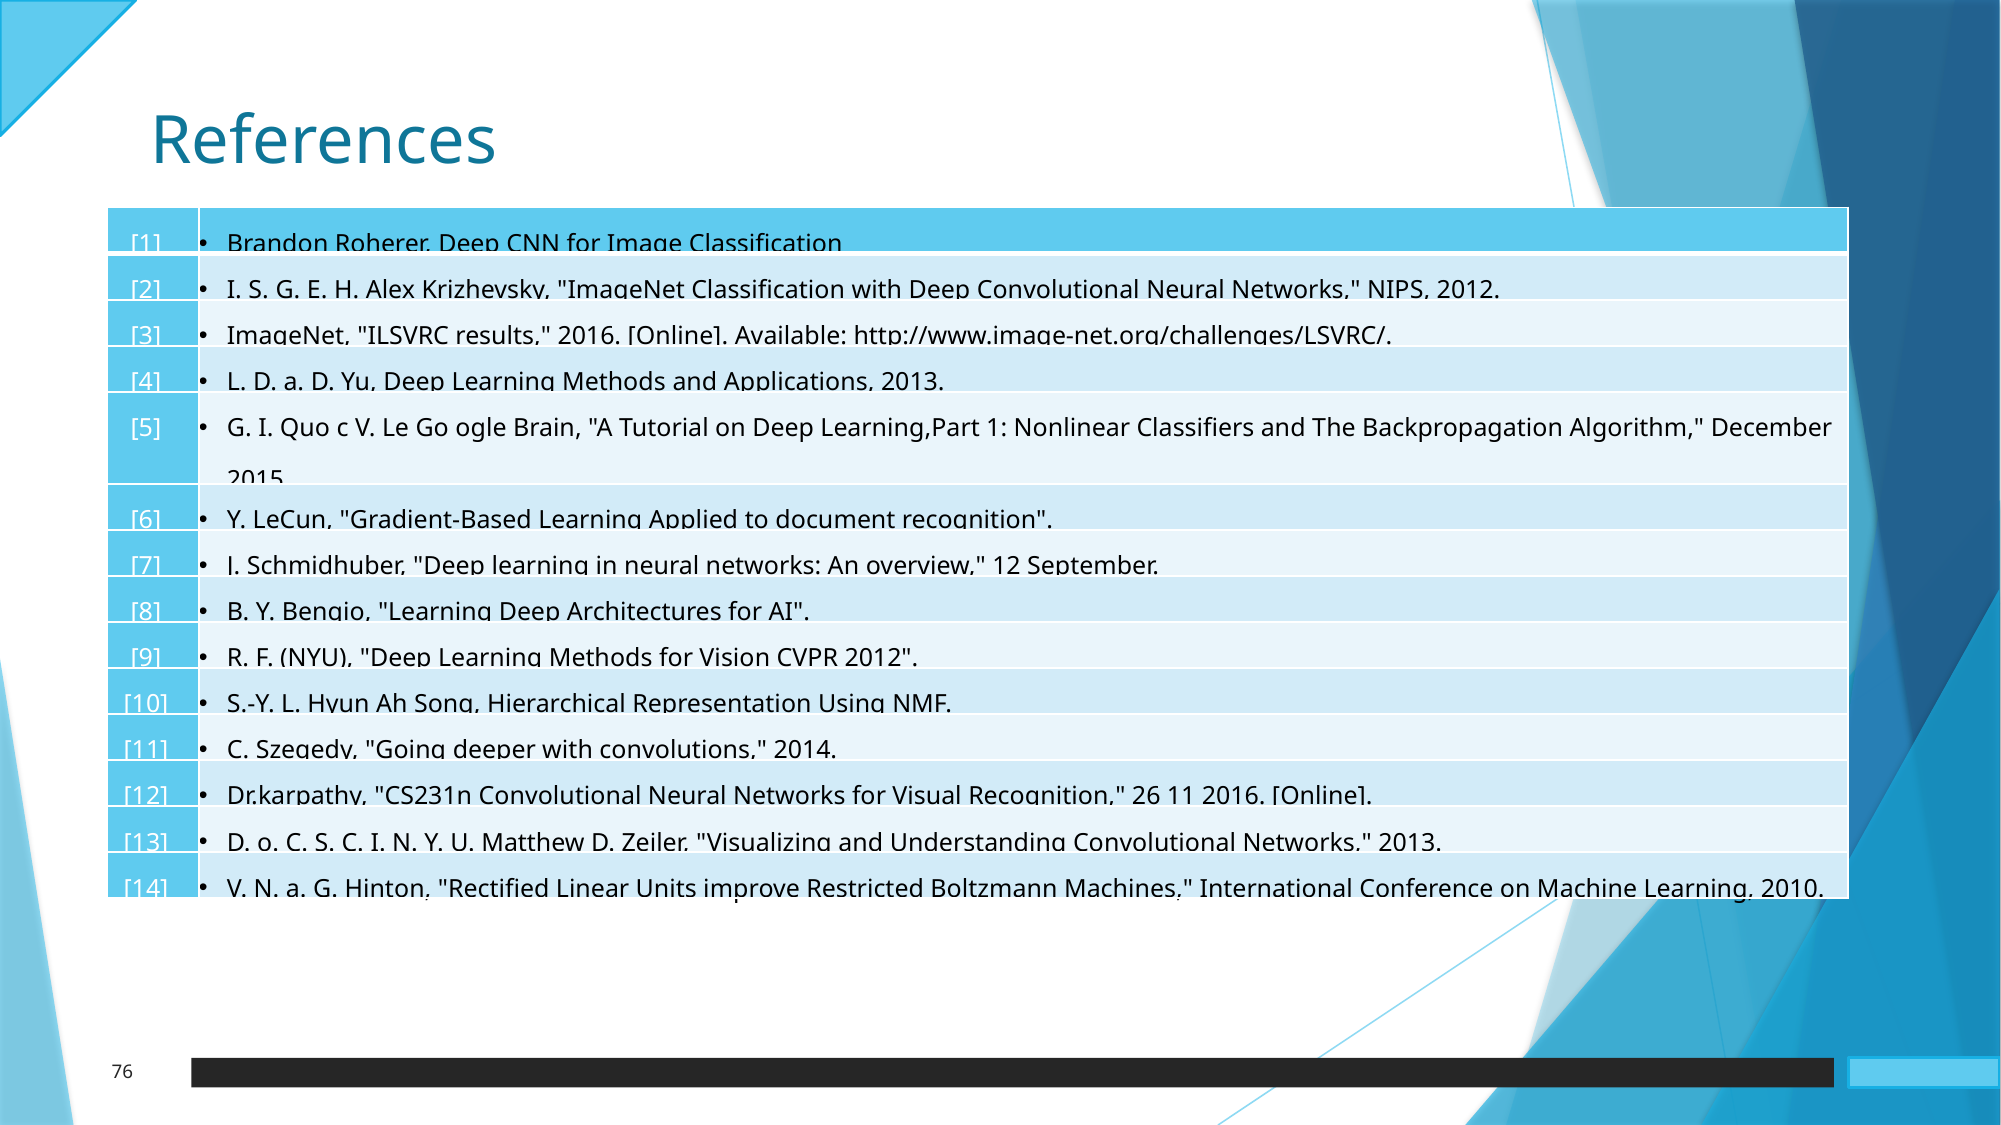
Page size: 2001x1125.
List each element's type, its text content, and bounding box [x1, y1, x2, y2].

table_cell V. N. a. G. Hinton, "Rectified Linear Units improve Restricted Boltzmann Machines," International Conference on Machine Learning, 2010. [200, 853, 1847, 897]
table_cell [4] [108, 347, 198, 391]
table_cell S.-Y. L. Hyun Ah Song, Hierarchical Representation Using NMF. [200, 669, 1847, 713]
table_cell Y. LeCun, "Gradient-Based Learning Applied to document recognition". [200, 485, 1847, 529]
table_cell [3] [108, 301, 198, 345]
table_cell [7] [108, 531, 198, 575]
table_cell G. I. Quo c V. Le Go ogle Brain, "A Tutorial on Deep Learning,Part 1: Nonlinear Classifiers and The Backpropagation Algorithm," December 2015. [200, 393, 1847, 483]
table_cell [2] [108, 256, 198, 299]
text_box References [135, 89, 735, 185]
text_box [190, 1056, 1835, 1089]
table_cell [8] [108, 577, 198, 621]
table_cell C. Szegedy, "Going deeper with convolutions," 2014. [200, 715, 1847, 759]
table_cell [13] [108, 807, 198, 851]
table_cell [5] [108, 393, 198, 483]
slide_number 76 [67, 1042, 178, 1103]
table_cell I. S. G. E. H. Alex Krizhevsky, "ImageNet Classification with Deep Convolutional Neural Networks," NIPS, 2012. [200, 256, 1847, 299]
table_cell L. D. a. D. Yu, Deep Learning Methods and Applications, 2013. [200, 347, 1847, 391]
table_header Brandon Roherer, Deep CNN for Image Classification [200, 208, 1847, 251]
table_cell D. o. C. S. C. I. N. Y. U. Matthew D. Zeiler, "Visualizing and Understanding Convolutional Networks," 2013. [200, 807, 1847, 851]
table_cell [9] [108, 623, 198, 667]
table_header [1] [108, 208, 198, 251]
table_cell Dr.karpathy, "CS231n Convolutional Neural Networks for Visual Recognition," 26 11 2016. [Online]. [200, 761, 1847, 805]
table_cell [11] [108, 715, 198, 759]
text_box [1847, 1056, 2000, 1089]
table_cell J. Schmidhuber, "Deep learning in neural networks: An overview," 12 September. [200, 531, 1847, 575]
text_box [0, 0, 138, 137]
table_cell [12] [108, 761, 198, 805]
table_cell [14] [108, 853, 198, 897]
table_cell [10] [108, 669, 198, 713]
table_cell B. Y. Bengio, "Learning Deep Architectures for AI". [200, 577, 1847, 621]
table_cell ImageNet, "ILSVRC results," 2016. [Online]. Available: http://www.image-net.org/challenges/LSVRC/. [200, 301, 1847, 345]
table_cell [6] [108, 485, 198, 529]
table_cell R. F. (NYU), "Deep Learning Methods for Vision CVPR 2012". [200, 623, 1847, 667]
